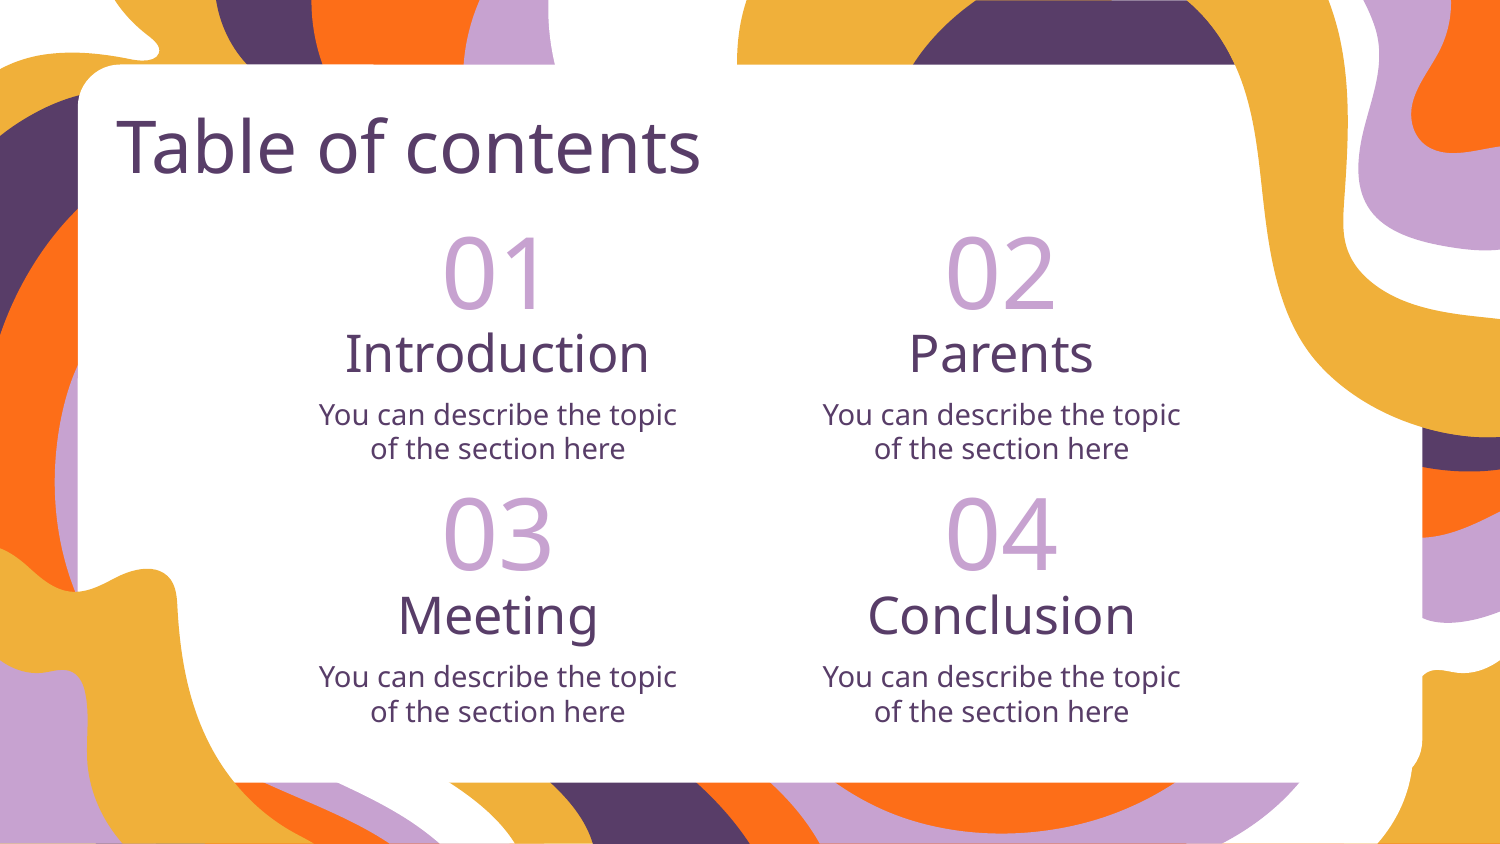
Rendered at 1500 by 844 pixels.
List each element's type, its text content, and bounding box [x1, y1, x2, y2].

title 04 [916, 482, 1087, 578]
subtitle You can describe the topic of the section here [290, 380, 706, 483]
subtitle Introduction [290, 315, 706, 380]
subtitle You can describe the topic of the section here [318, 643, 706, 745]
title Table of contents [101, 85, 1181, 180]
title 01 [412, 221, 584, 318]
title 03 [412, 482, 584, 578]
subtitle Parents [794, 315, 1181, 380]
title 02 [916, 221, 1087, 318]
subtitle You can describe the topic of the section here [794, 643, 1210, 745]
subtitle Meeting [318, 577, 706, 643]
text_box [1186, 0, 1500, 438]
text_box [0, 548, 315, 844]
subtitle You can describe the topic of the section here [794, 380, 1210, 483]
subtitle Conclusion [794, 577, 1210, 643]
